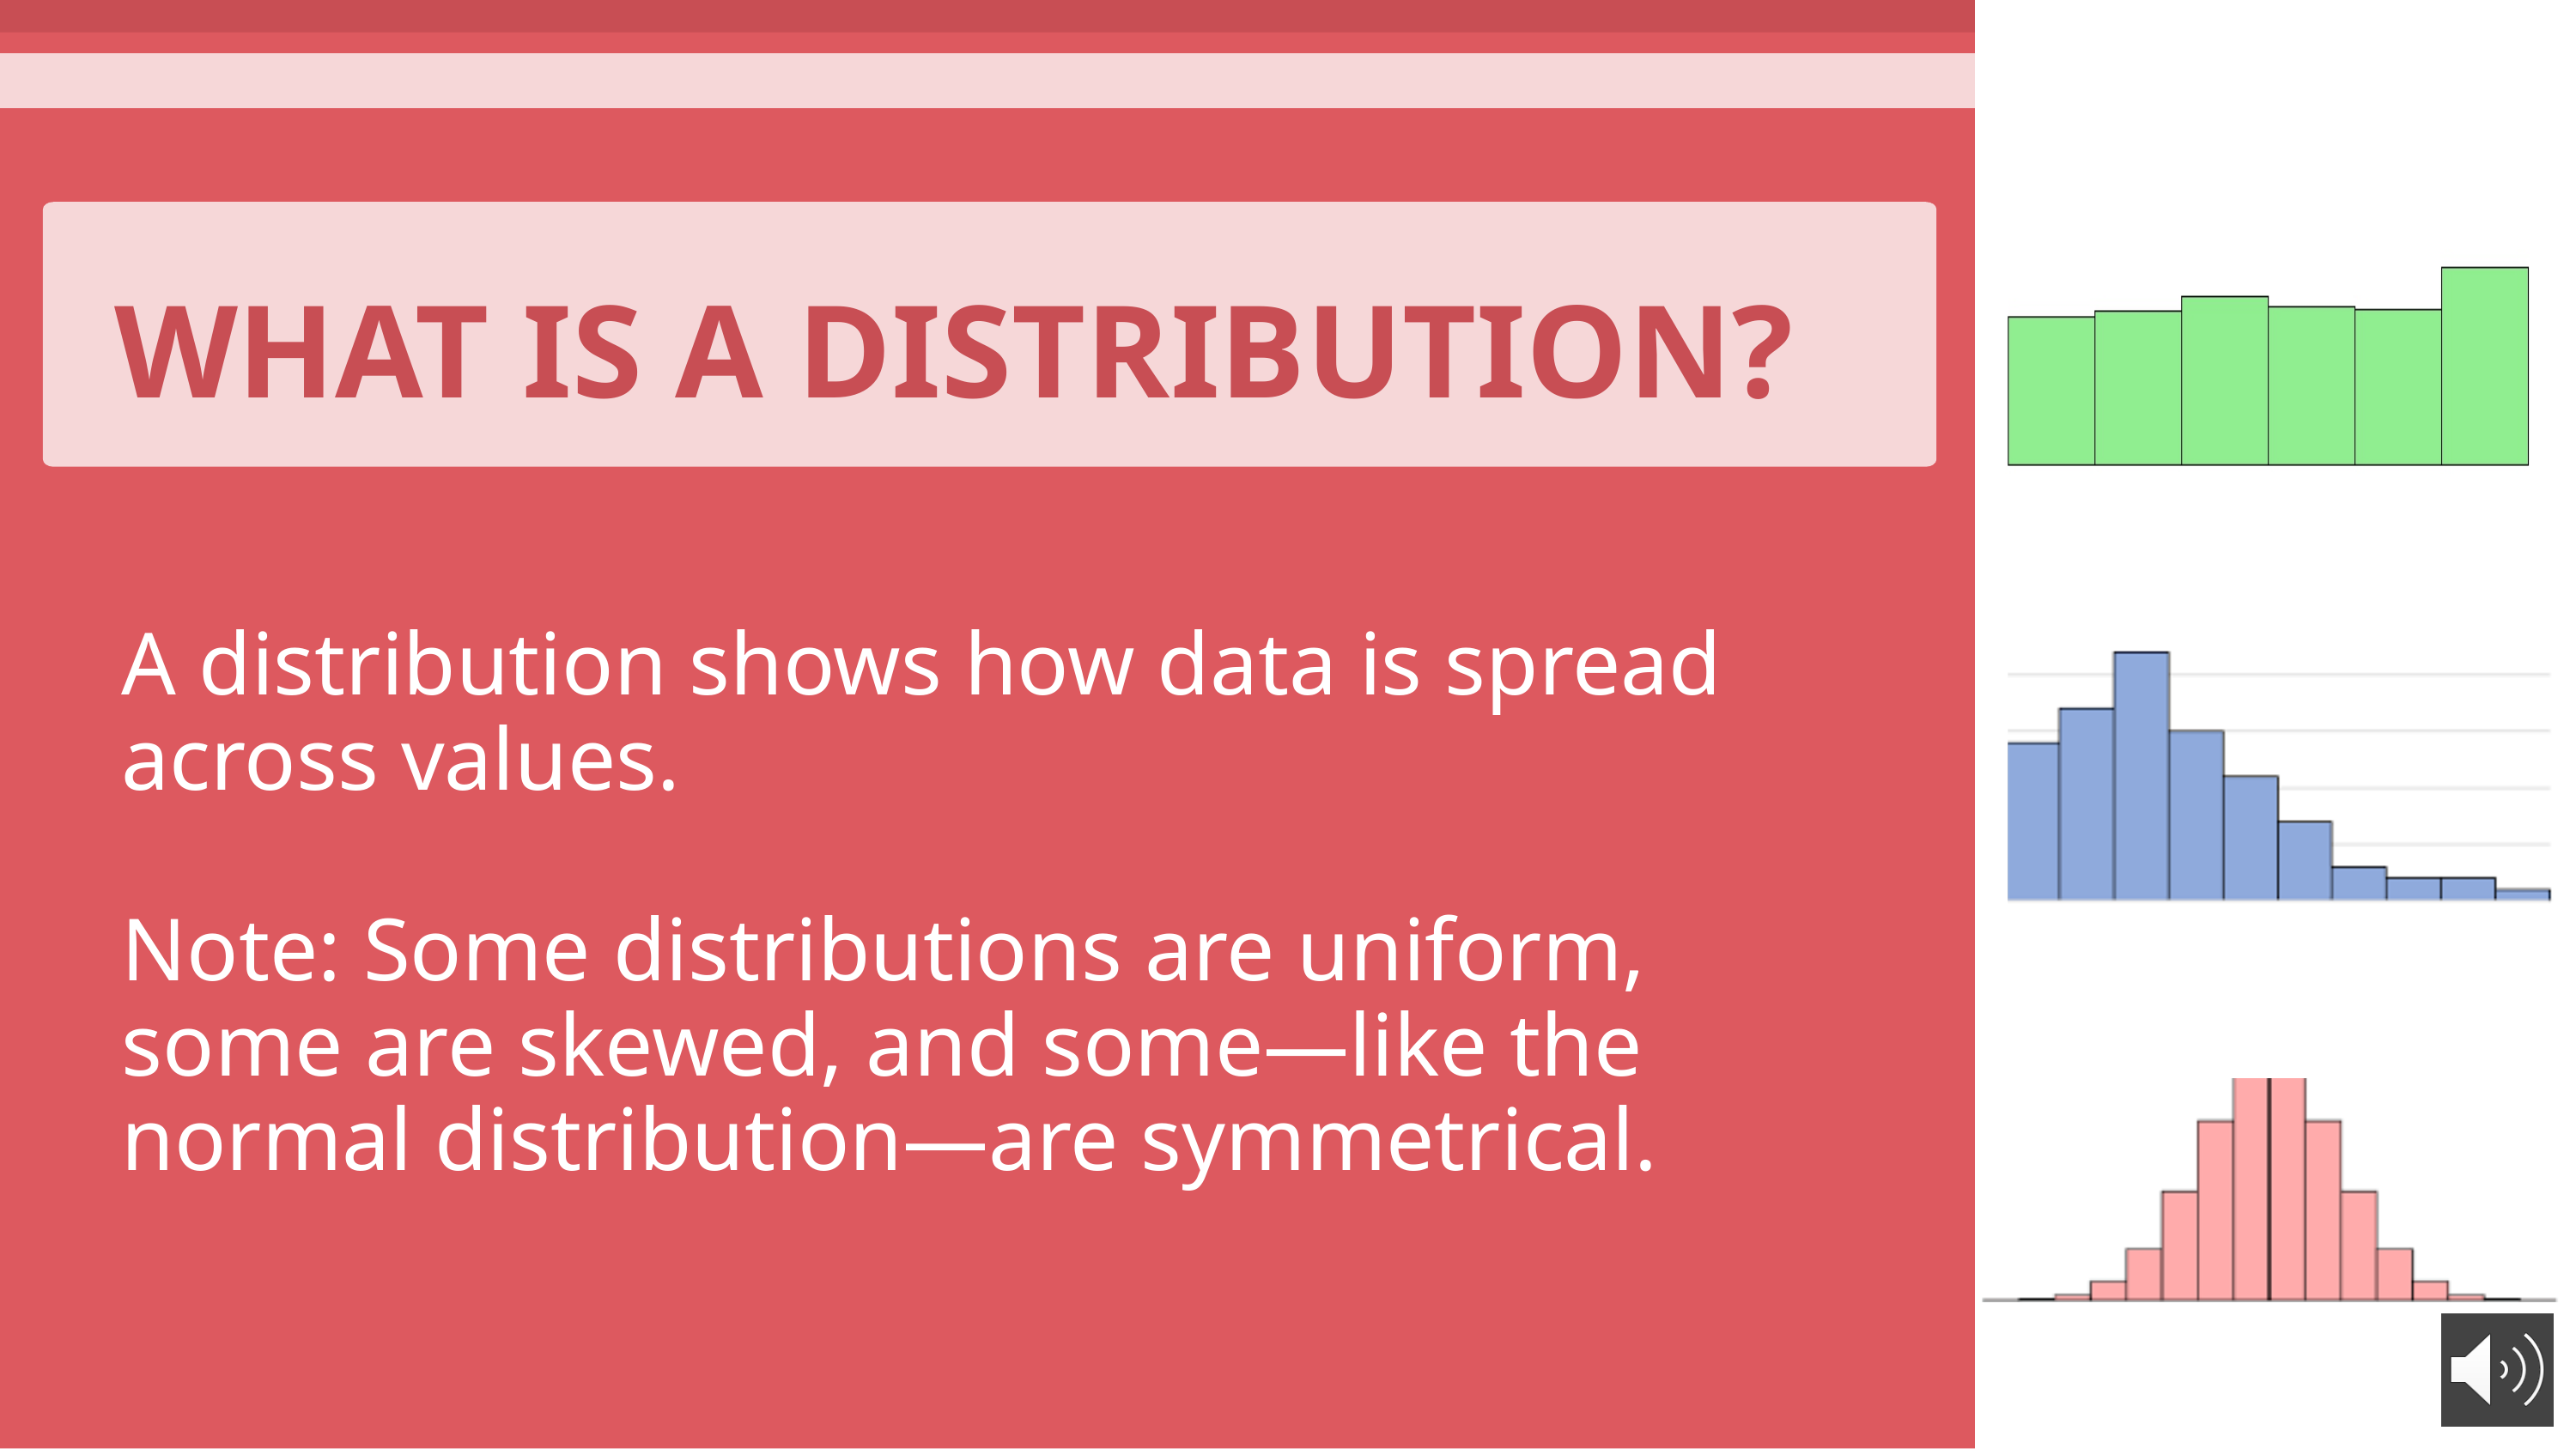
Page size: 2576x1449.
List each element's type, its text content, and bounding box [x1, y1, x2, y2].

text_box [0, 0, 1975, 33]
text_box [42, 201, 1937, 467]
picture [2439, 1312, 2555, 1428]
picture [1999, 239, 2541, 474]
picture [1981, 1078, 2559, 1302]
text_box [0, 53, 1975, 108]
text_box [0, 108, 1975, 1449]
picture [2007, 642, 2558, 906]
text_box [0, 33, 1975, 53]
text_box A distribution shows how data is spread across values. Note: Some distributions are uniform, some are skewed, and some—like the normal distribution—are symmetrical. [121, 617, 1874, 1283]
